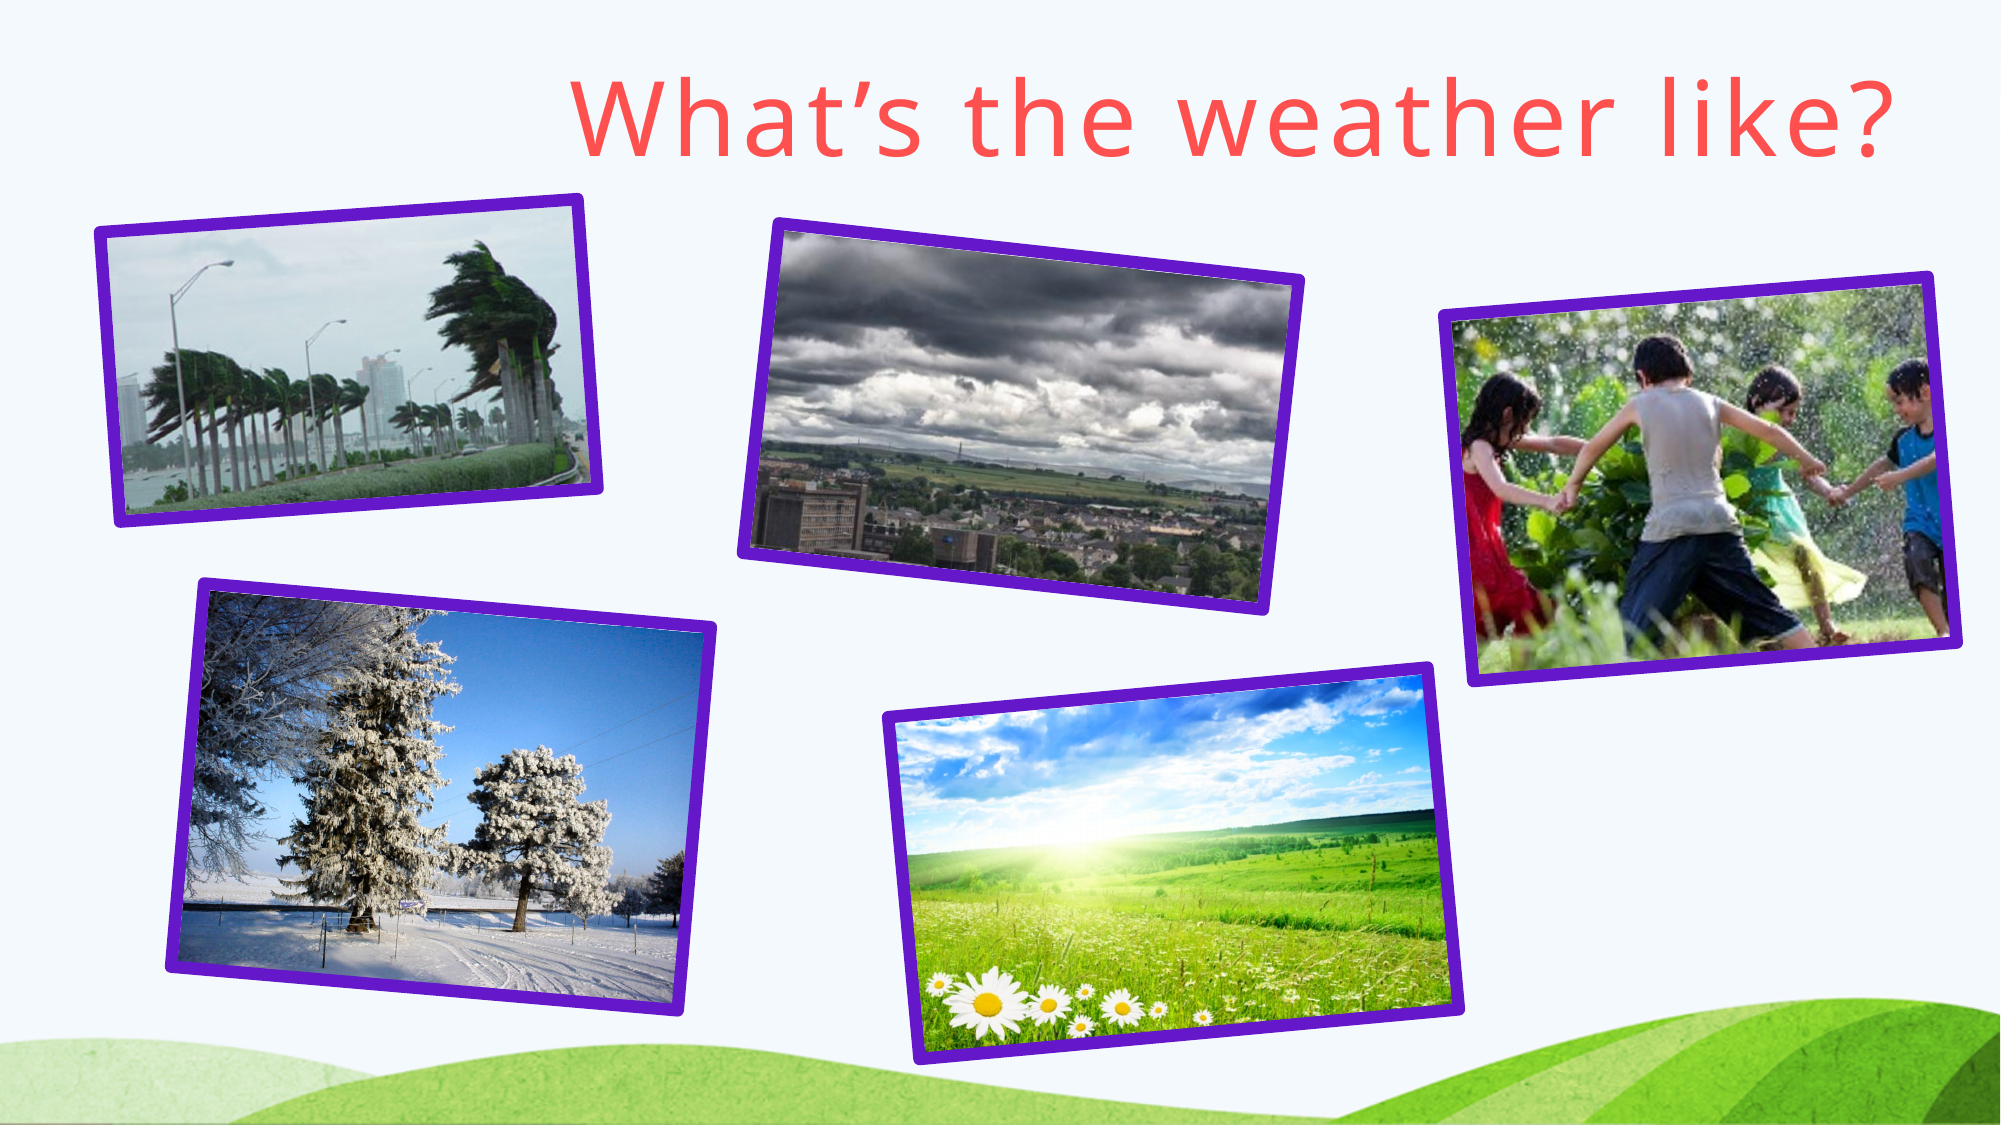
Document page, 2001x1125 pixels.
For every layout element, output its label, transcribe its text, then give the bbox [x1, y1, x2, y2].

text_box [0, 0, 2000, 345]
text_box What’s the weather like? [554, 44, 1913, 185]
picture [0, 0, 2001, 1125]
